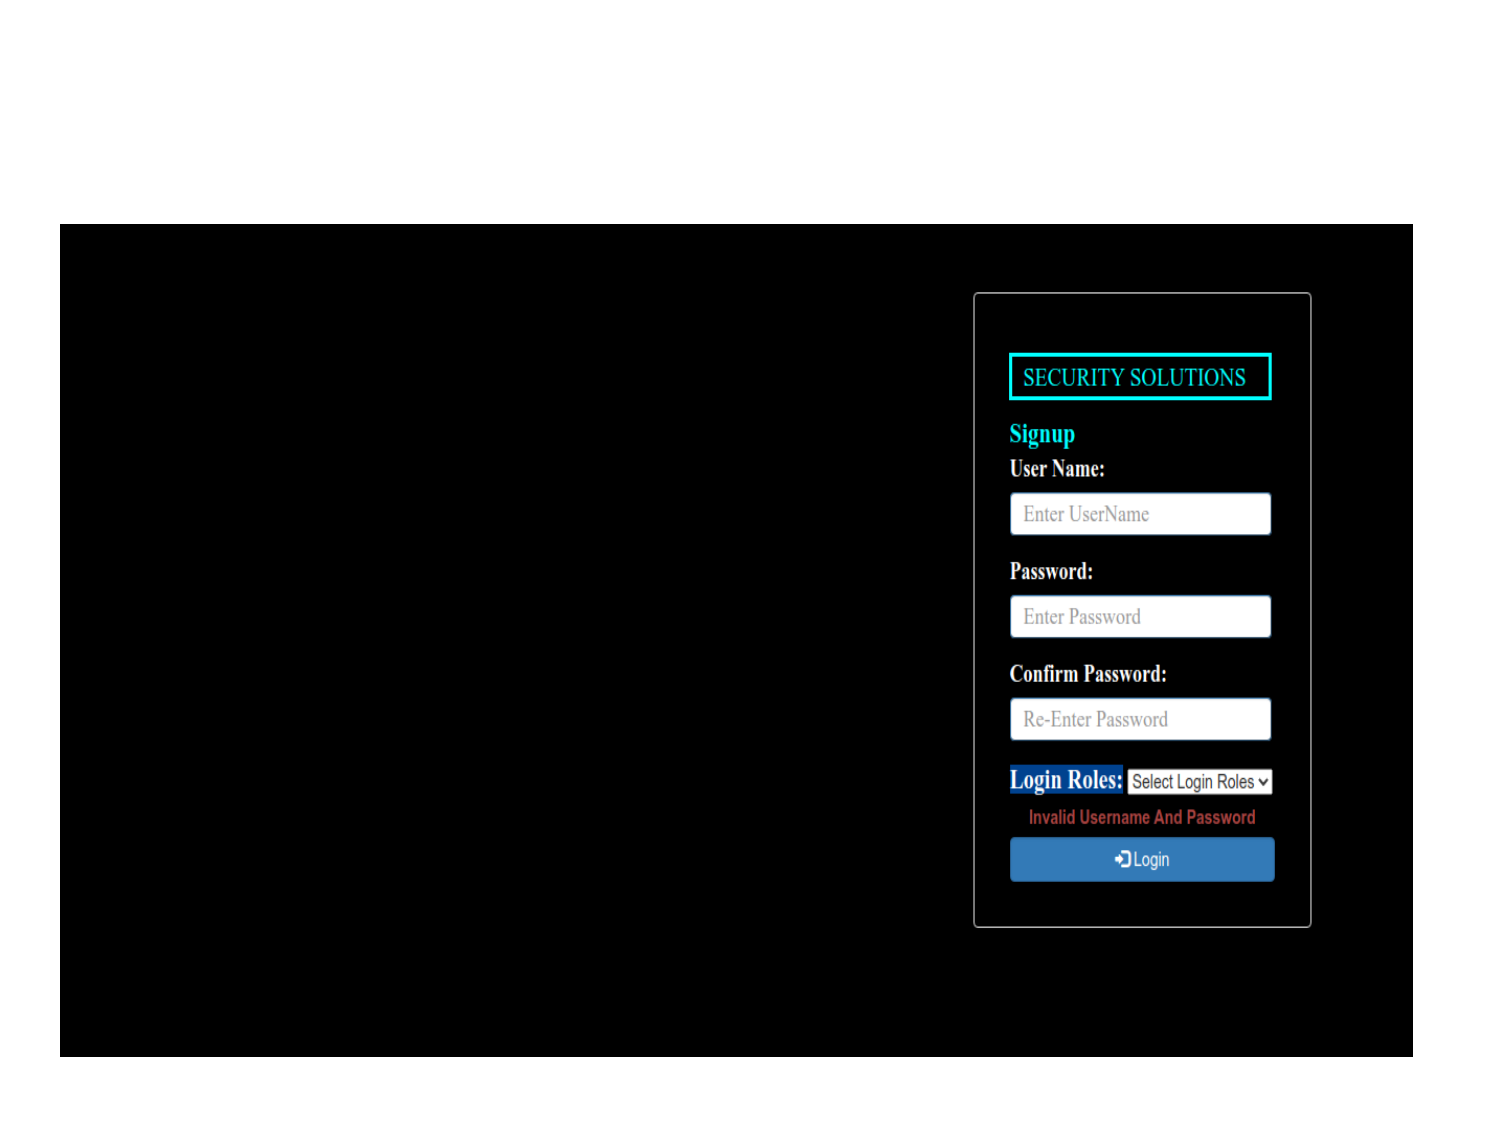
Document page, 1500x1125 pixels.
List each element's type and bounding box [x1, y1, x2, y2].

picture [60, 224, 1413, 1058]
